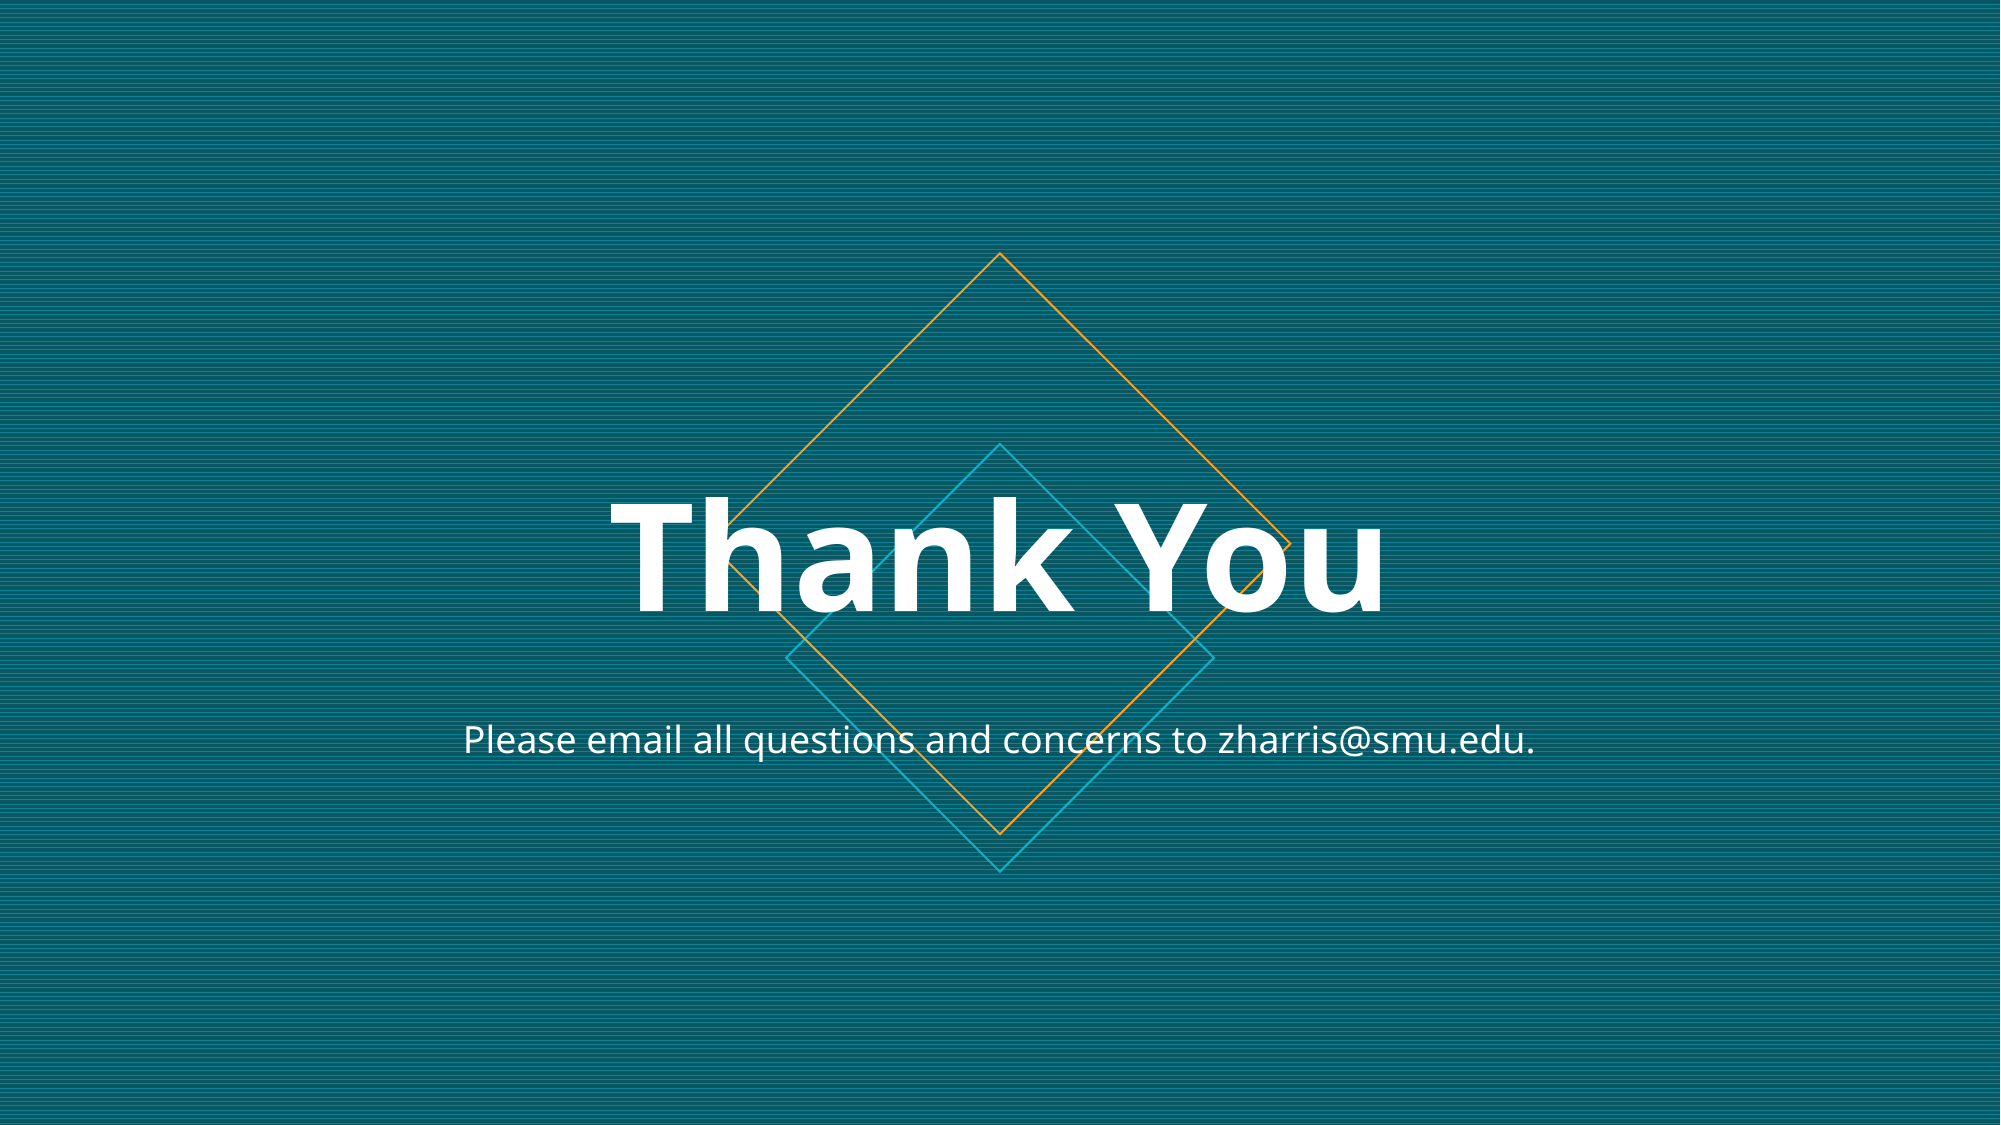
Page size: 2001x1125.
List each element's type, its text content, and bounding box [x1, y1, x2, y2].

title Thank You [1291, 468, 1750, 657]
text_box Please email all questions and concerns to zharris@smu.edu. [1291, 708, 1552, 769]
title Thank You [249, 468, 709, 657]
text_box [709, 253, 1291, 872]
text_box Please email all questions and concerns to zharris@smu.edu. [448, 708, 709, 769]
